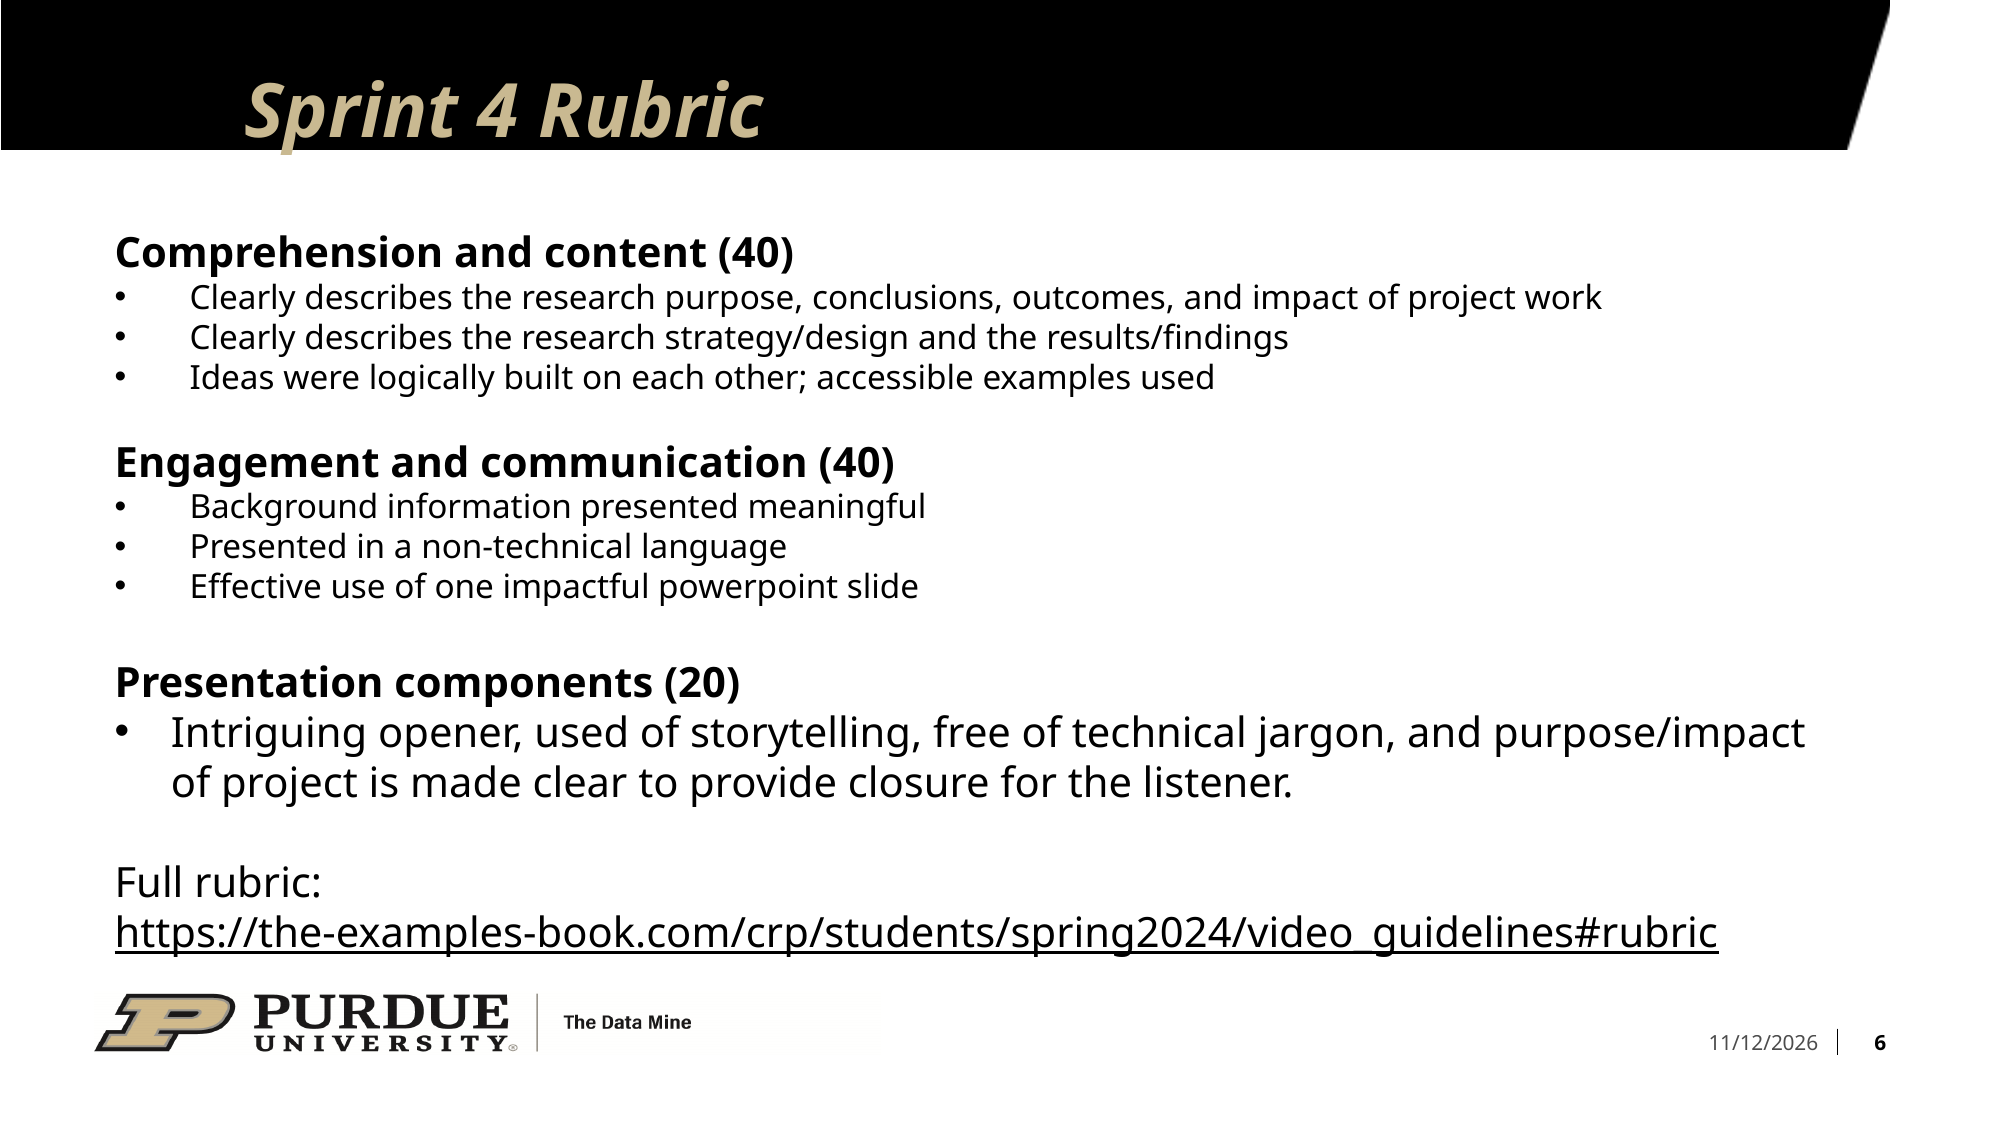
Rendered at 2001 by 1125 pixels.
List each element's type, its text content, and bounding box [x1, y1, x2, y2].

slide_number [1662, 1017, 1834, 1071]
picture [94, 991, 881, 1055]
text_box Comprehension and content (40) Clearly describes the research purpose, conclusions, outcomes, and impact of project work Clearly describes the research strategy/design and the results/findings Ideas were logically built on each other; accessible examples used Engagement and communication (40) Background information presented meaningful Presented in a non-technical language Effective use of one impactful powerpoint slide Presentation components (20) Intriguing opener, used of storytelling, free of technical jargon, and purpose/impact of project is made clear to provide closure for the listener. Full rubric: https://the-examples-book.com/crp/students/spring2024/video_guidelines#rubric [99, 218, 1863, 1006]
slide_number 6 [1840, 1013, 1921, 1074]
title Sprint 4 Rubric [241, 70, 1762, 160]
